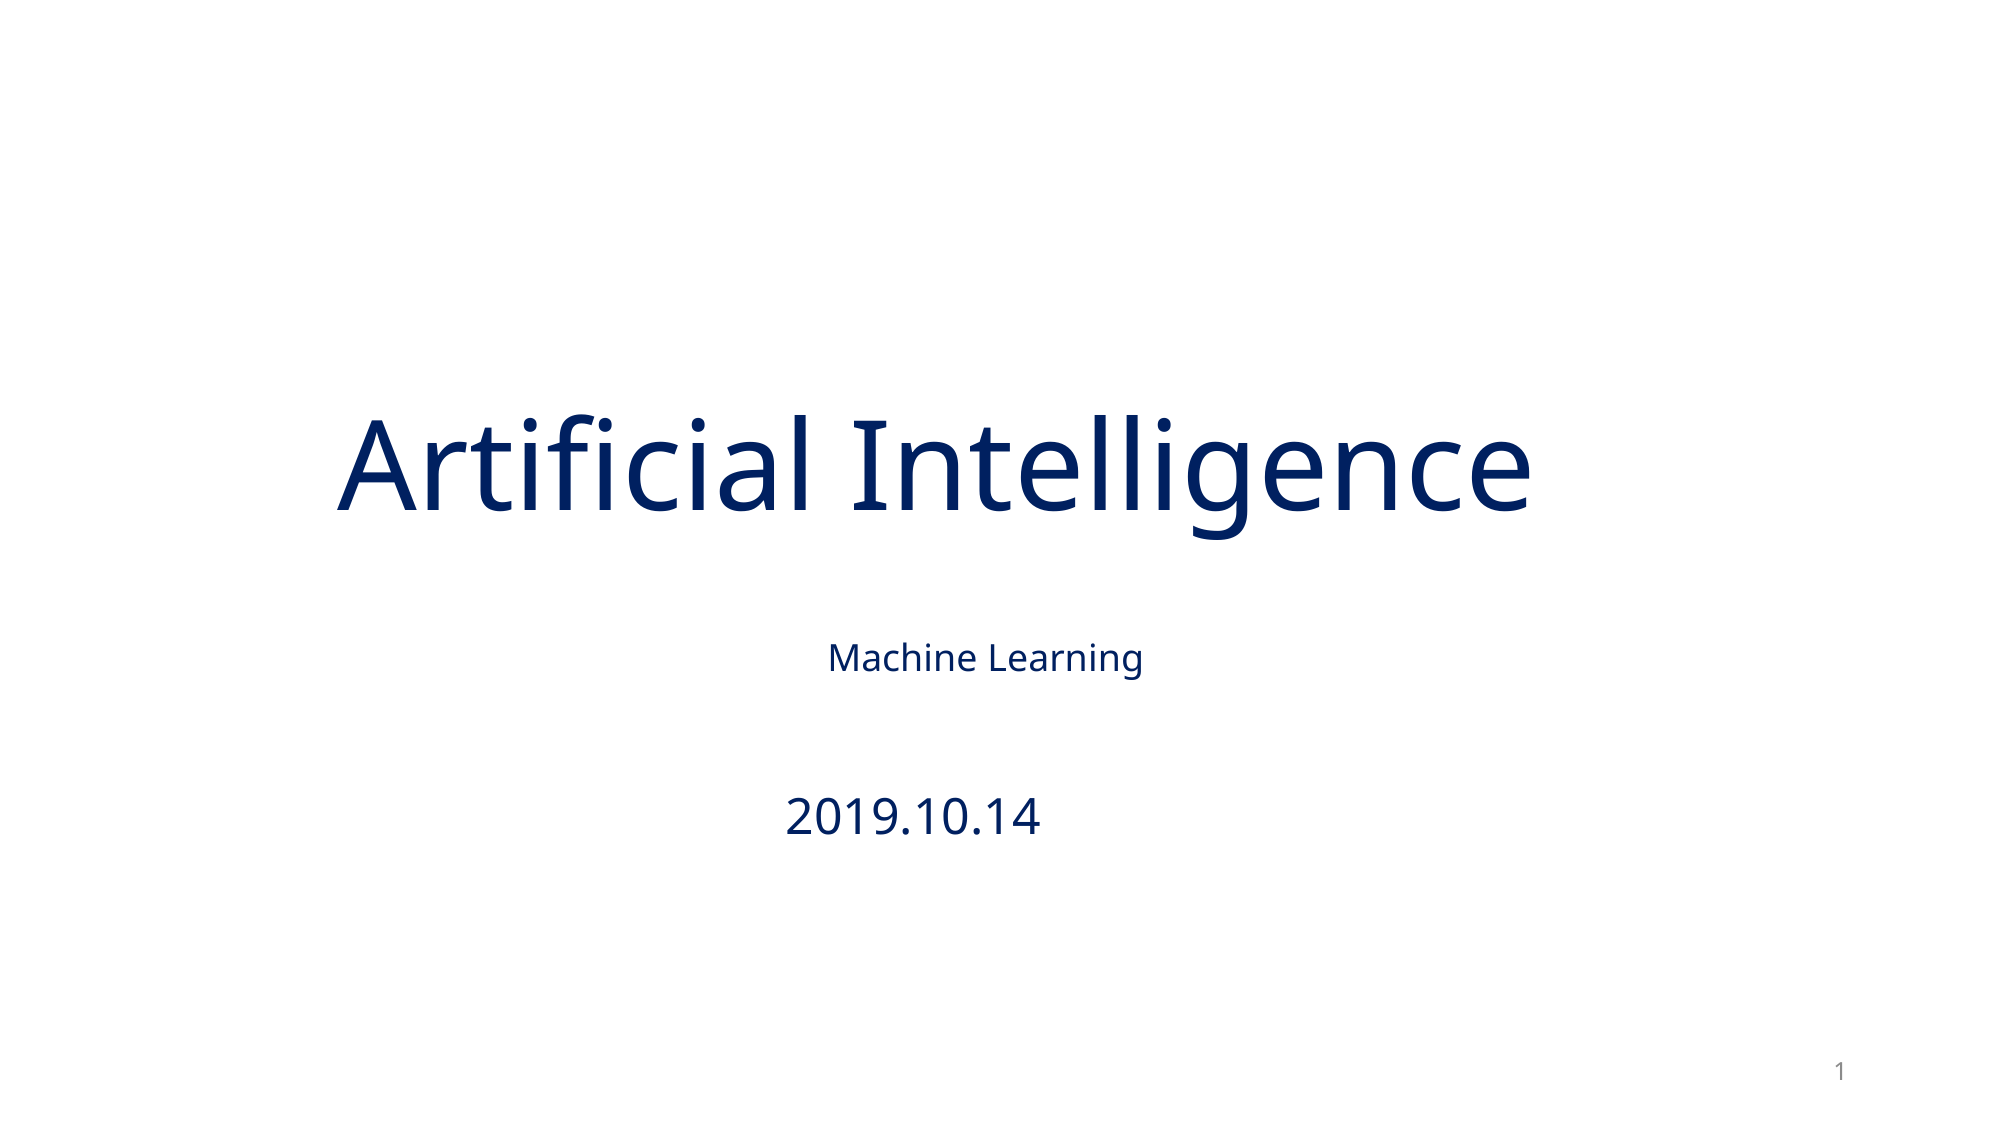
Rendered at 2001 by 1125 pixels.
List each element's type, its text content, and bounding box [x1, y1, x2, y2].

slide_number 1 [1412, 1042, 1863, 1103]
subtitle 2019.10.14 [189, 783, 1638, 925]
title Artificial Intelligence [189, 248, 1686, 545]
text_box Machine Learning [812, 626, 1774, 687]
